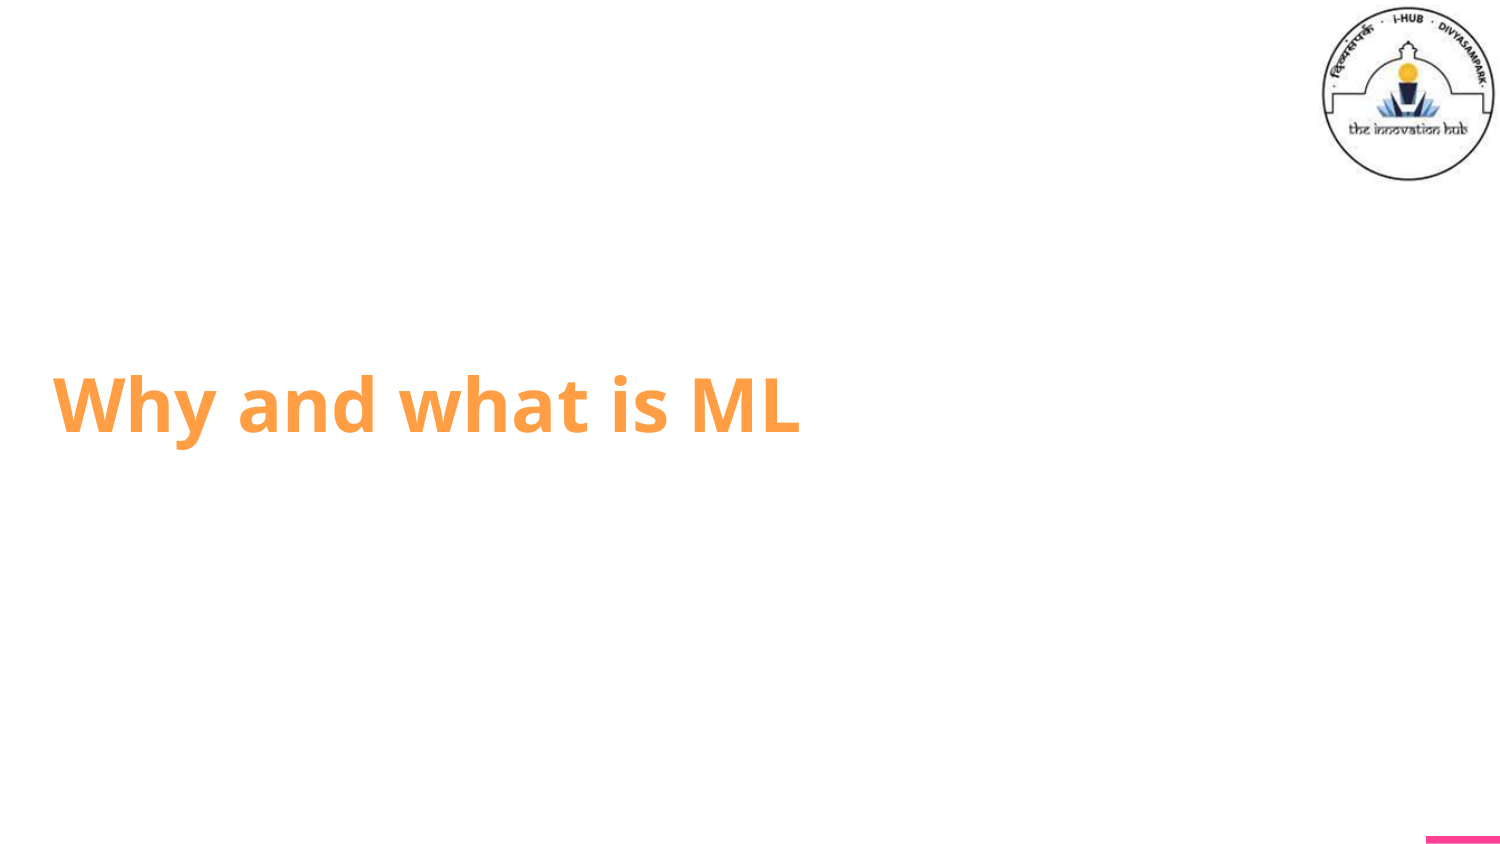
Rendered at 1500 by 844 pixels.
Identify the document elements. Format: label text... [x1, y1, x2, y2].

picture [1318, 1, 1500, 186]
title Why and what is ML [53, 327, 1378, 450]
